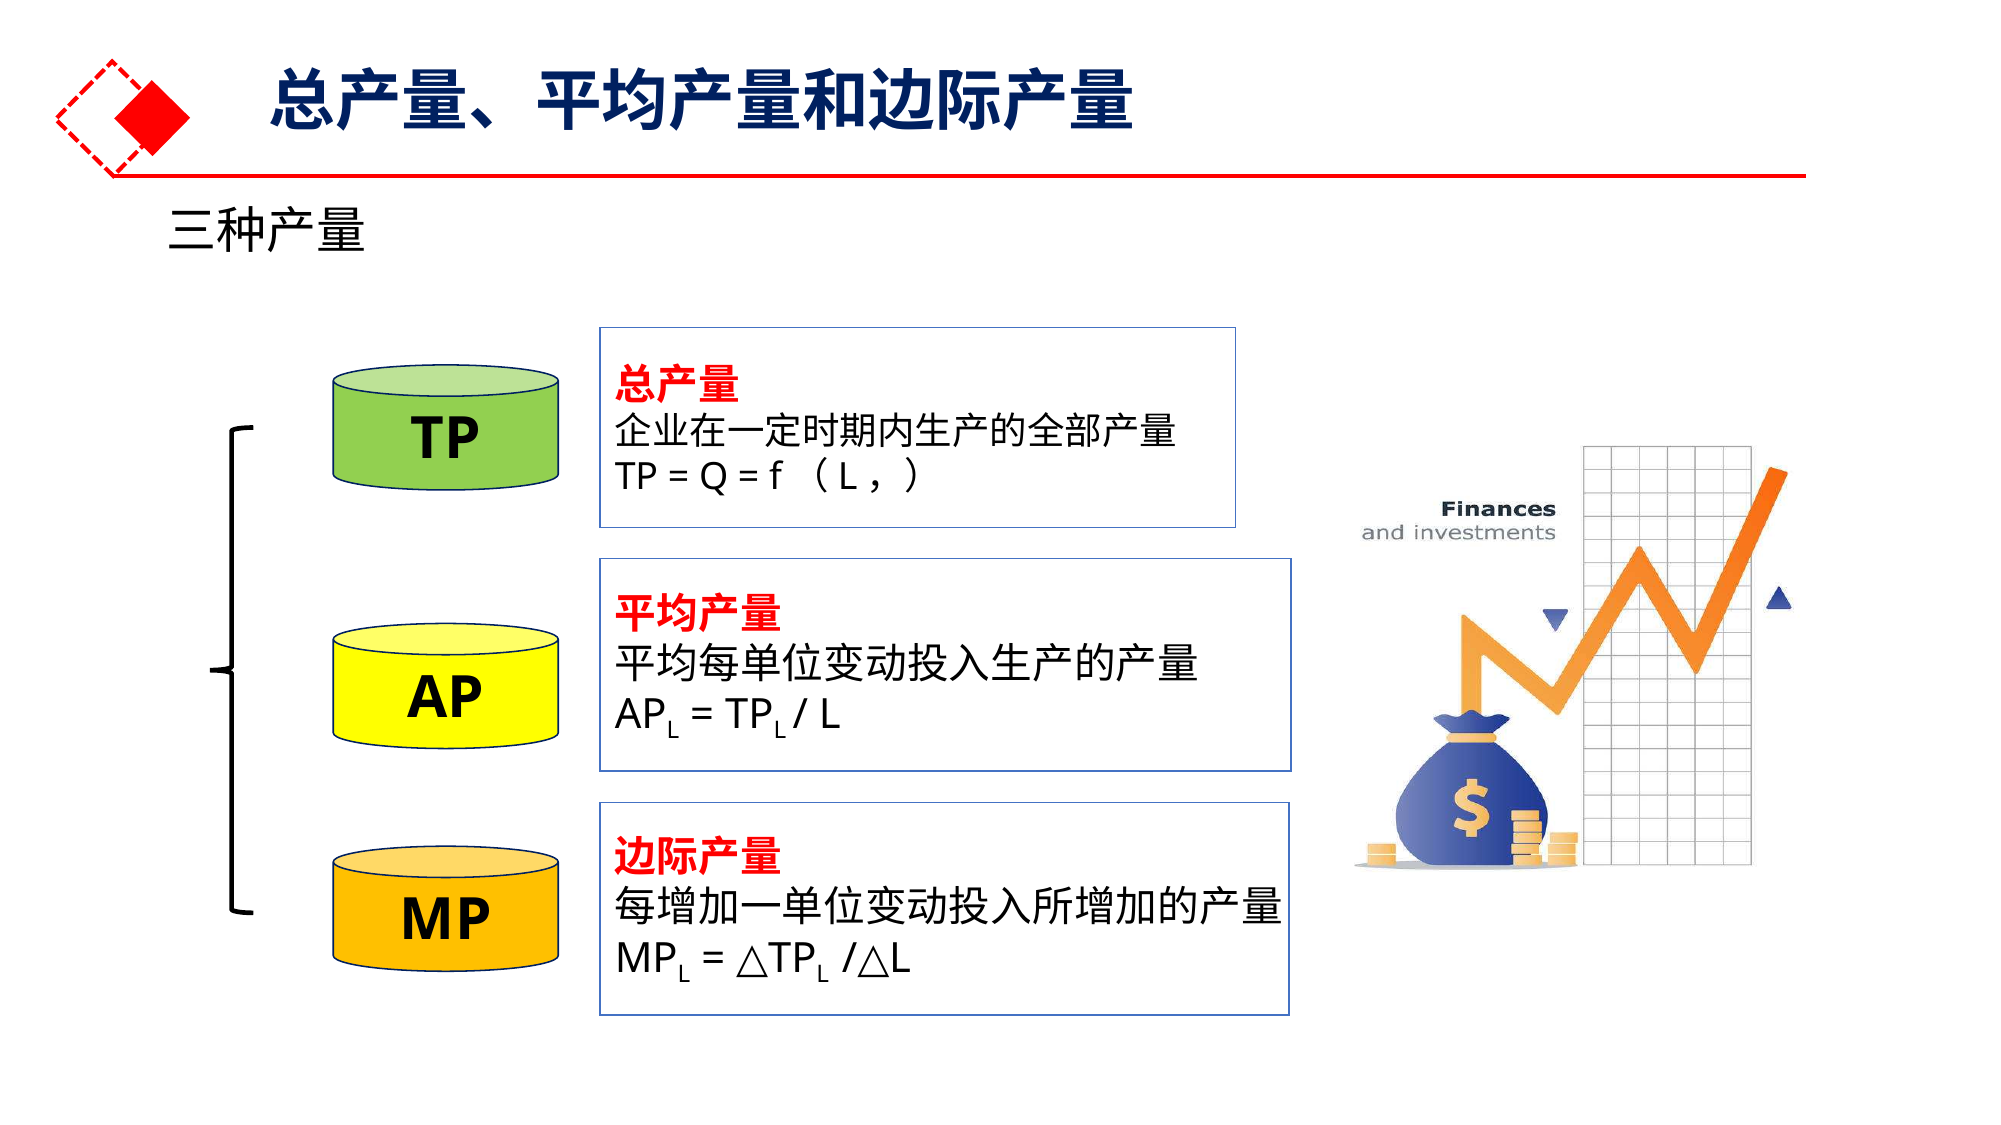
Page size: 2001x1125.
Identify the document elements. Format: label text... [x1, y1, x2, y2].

text_box MP [333, 846, 559, 972]
text_box [333, 624, 559, 654]
text_box 总产量、平均产量和边际产量 [253, 59, 1979, 207]
text_box [209, 426, 254, 914]
picture [1329, 427, 1807, 875]
text_box 三种产量 [152, 191, 448, 267]
text_box [114, 80, 191, 157]
text_box [333, 846, 558, 877]
text_box 边际产量 每增加一单位变动投入所增加的产量 MPL = △TPL /△L [600, 802, 1289, 1015]
text_box TP [333, 364, 559, 490]
text_box AP [333, 623, 559, 749]
text_box 平均产量 平均每单位变动投入生产的产量 APL = TPL / L [599, 558, 1291, 772]
text_box [333, 364, 558, 396]
text_box [54, 61, 143, 178]
